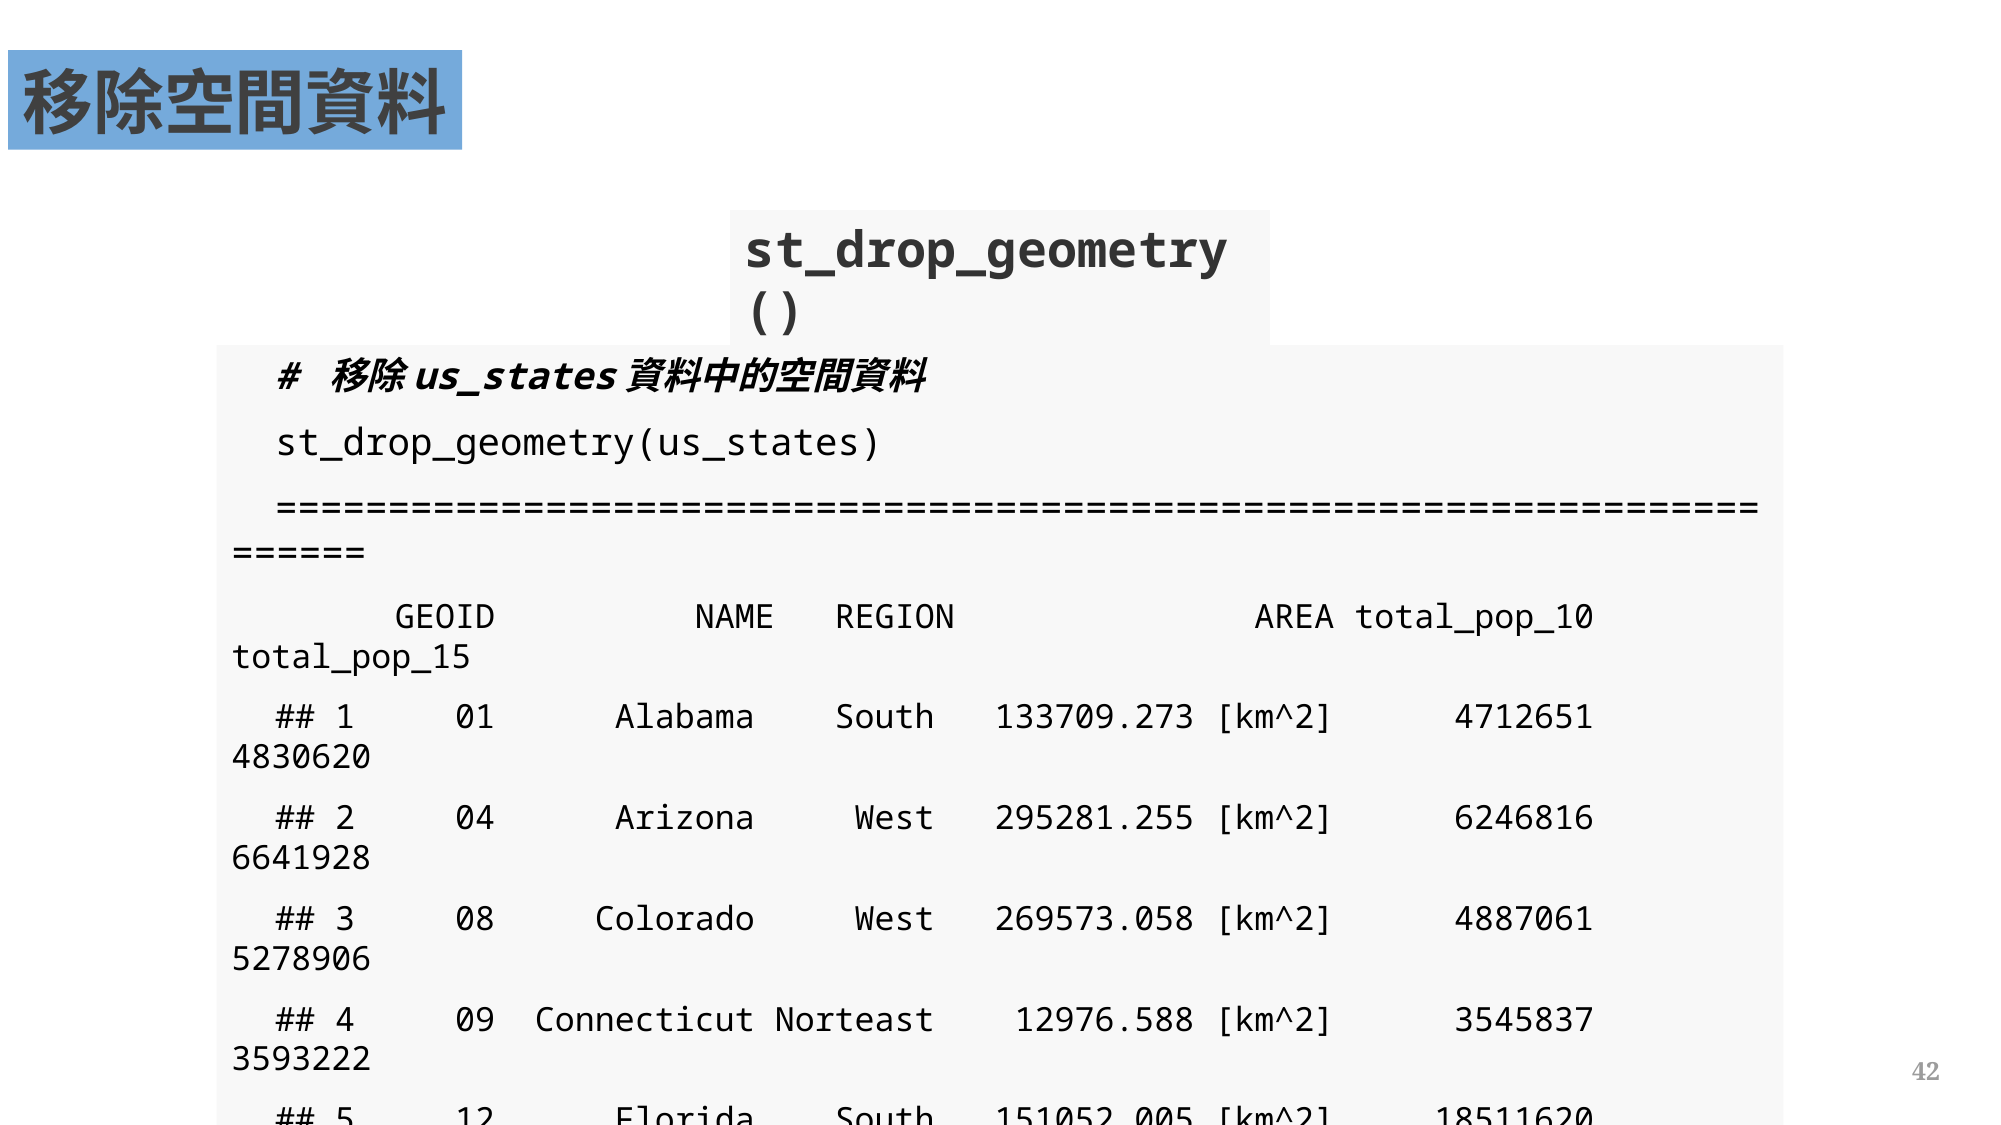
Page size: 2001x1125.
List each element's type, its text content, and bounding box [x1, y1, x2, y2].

text_box # 移除us_states資料中的空間資料 st_drop_geometry(us_states) ======================================================================== GEOID NAME REGION AREA total_pop_10 total_pop_15 ## 1 01 Alabama South 133709.273 [km^2] 4712651 4830620 ## 2 04 Arizona West 295281.255 [km^2] 6246816 6641928 ## 3 08 Colorado West 269573.058 [km^2] 4887061 5278906 ## 4 09 Connecticut Norteast 12976.588 [km^2] 3545837 3593222 ## 5 12 Florida South 151052.005 [km^2] 18511620 19645772 ## 6 13 Georgia South 152725.214 [km^2] 9468815 10006693 [216, 345, 1784, 1125]
slide_number 42 [1784, 1042, 1955, 1103]
text_box st_drop_geometry() [730, 210, 1270, 345]
text_box 移除空間資料 [8, 50, 463, 150]
